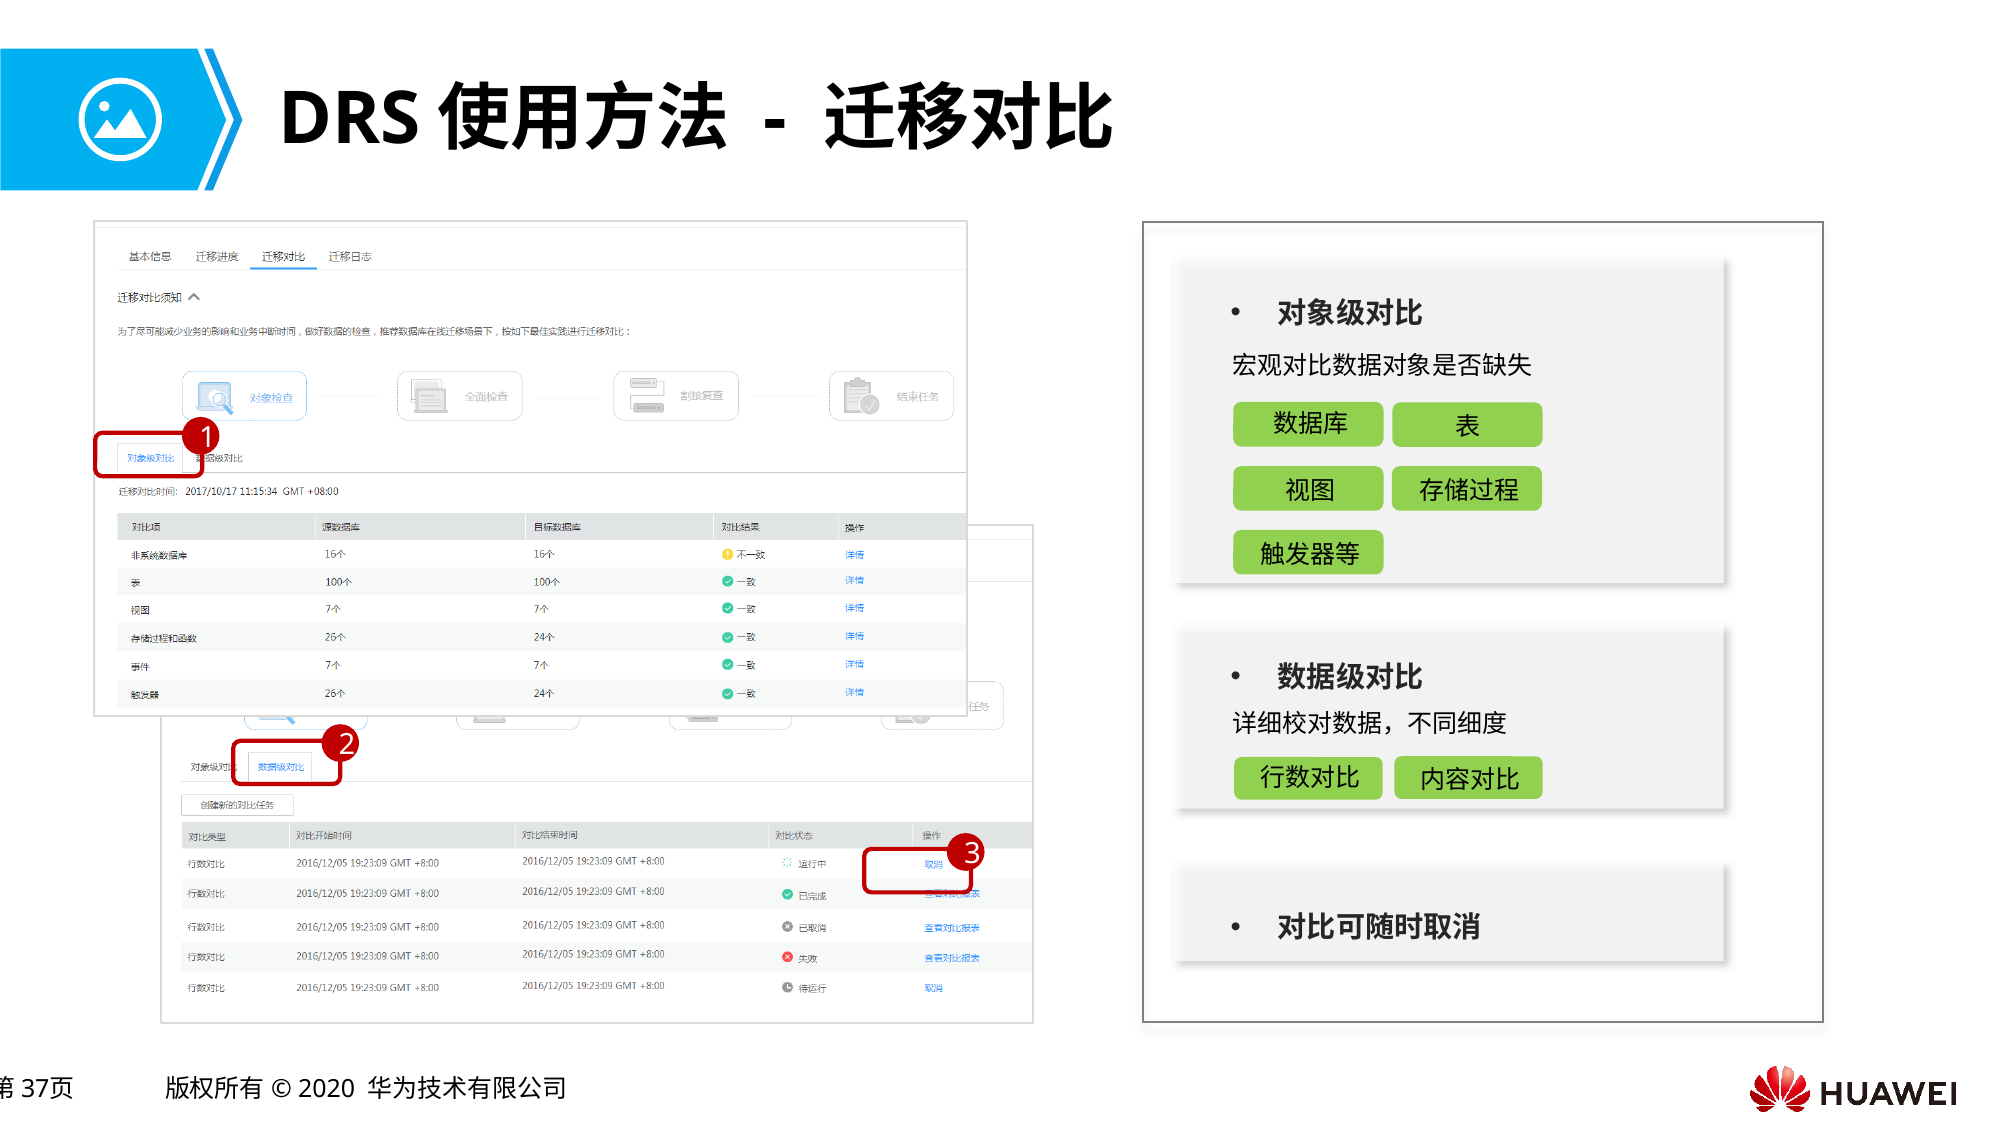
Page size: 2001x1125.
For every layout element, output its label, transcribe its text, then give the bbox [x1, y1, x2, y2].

title DRS使用方法 - 迁移对比 [261, 67, 1874, 173]
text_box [1215, 288, 1549, 577]
text_box [1173, 256, 1725, 584]
text_box [1142, 221, 1824, 1023]
text_box [1173, 862, 1725, 962]
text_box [1215, 652, 1543, 802]
picture [95, 221, 1032, 1023]
text_box 对比可随时取消 [1215, 903, 1499, 950]
text_box [1173, 623, 1725, 810]
picture [1750, 1066, 1956, 1112]
